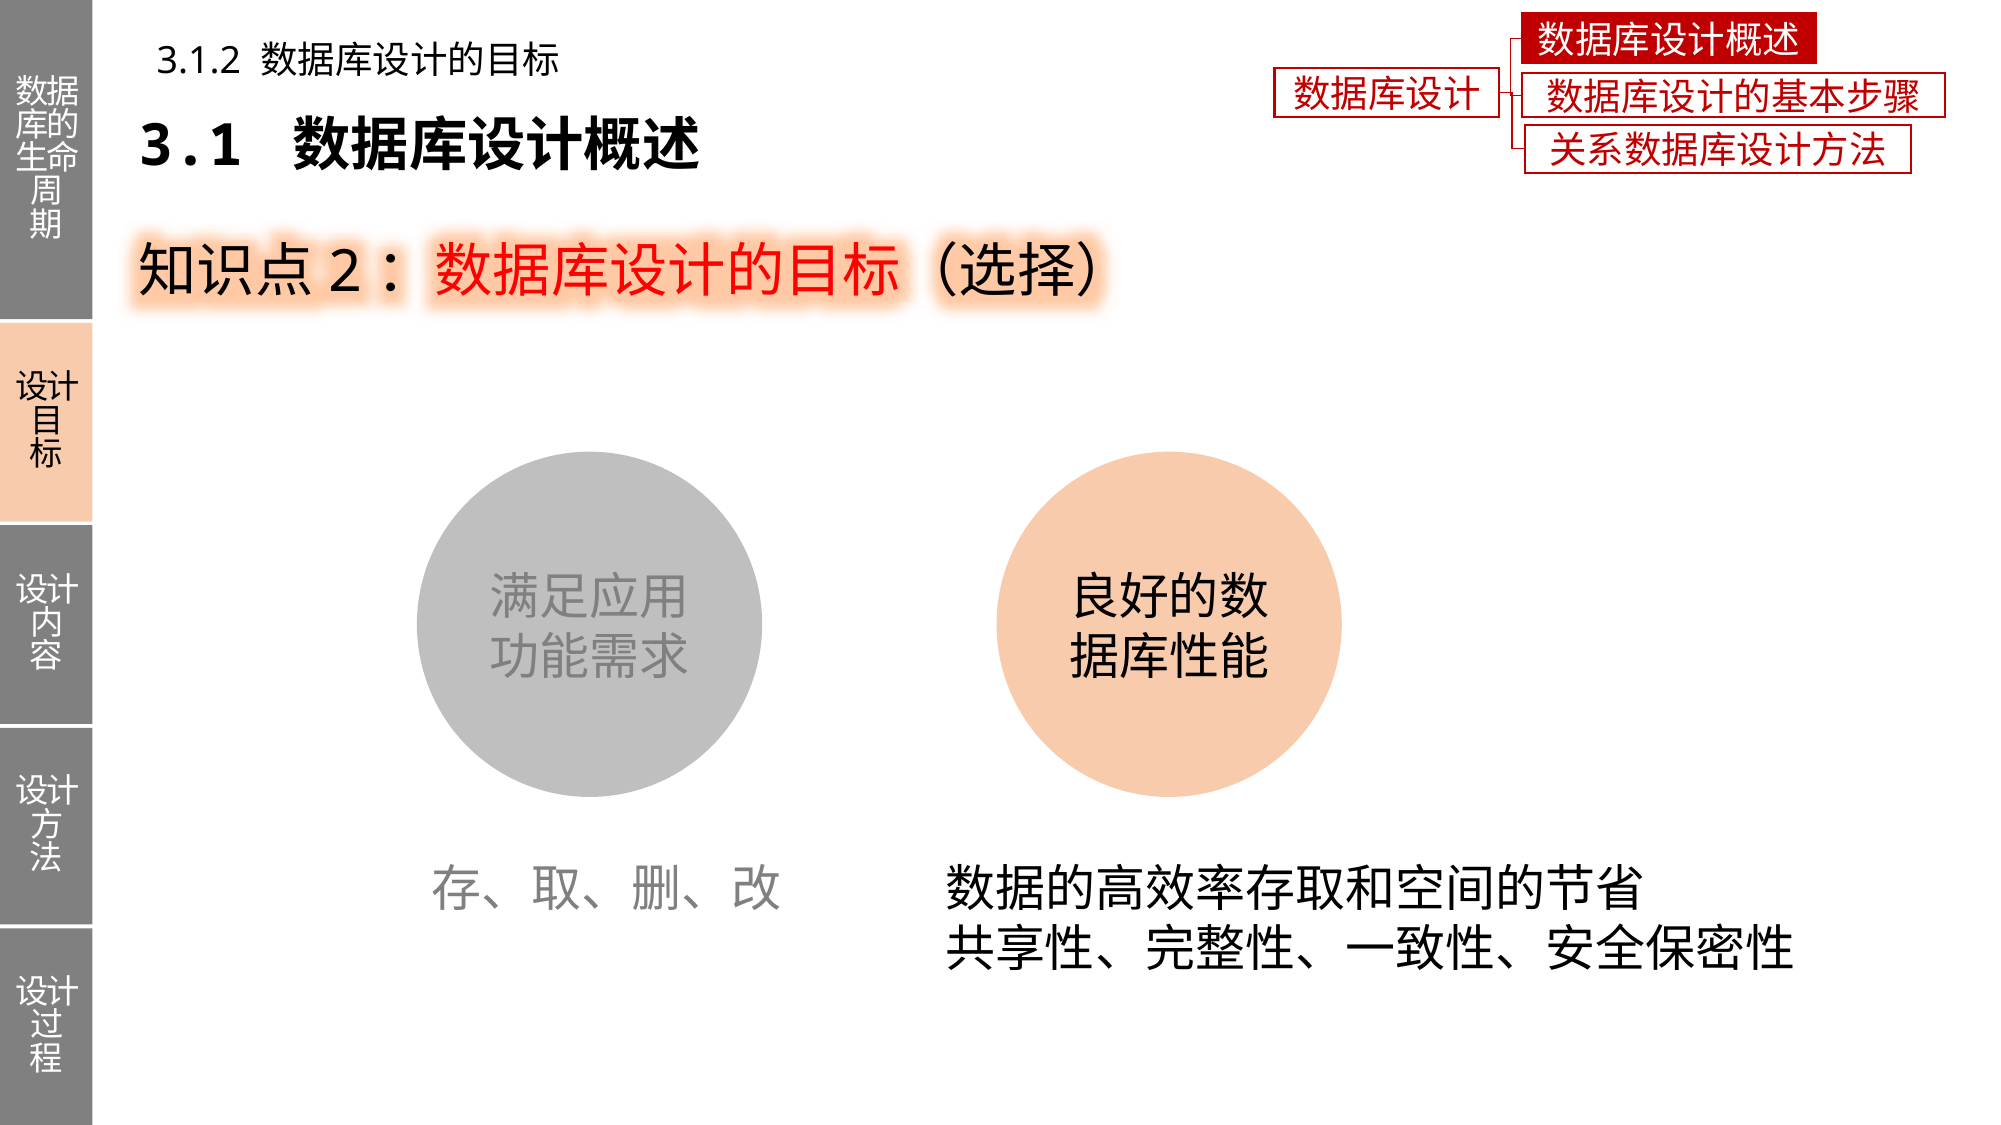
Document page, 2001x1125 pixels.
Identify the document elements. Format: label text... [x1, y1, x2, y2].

text_box 良好的数据库性能 [995, 450, 1343, 798]
text_box 关系数据库设计方法 [1524, 124, 1912, 174]
text_box 数据库设计 [1273, 67, 1499, 118]
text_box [0, 0, 93, 1125]
text_box 关系数据库的规范化理论 [118, 170, 1949, 335]
text_box 知识点2：数据库设计的目标（选择） [120, 153, 1524, 157]
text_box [1499, 92, 1525, 149]
text_box 存、取、删、改 [416, 848, 892, 924]
text_box 数据库设计概述 [1521, 12, 1817, 64]
text_box 数据库设计的基本步骤 [1523, 72, 1946, 118]
text_box 满足应用 功能需求 [415, 450, 764, 798]
text_box 3.1.2 数据库设计的目标 [141, 28, 575, 89]
text_box 数据的高效率存取和空间的节省 共享性、完整性、一致性、安全保密性 [930, 848, 1830, 984]
text_box 知识点2：数据库设计的目标（选择） [120, 172, 1945, 329]
text_box 3.1 数据库设计概述 [120, 97, 1524, 153]
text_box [1499, 38, 1523, 92]
text_box 3.1 数据库设计概述 [1525, 118, 1568, 124]
table_cell 男 [114, 166, 1954, 339]
